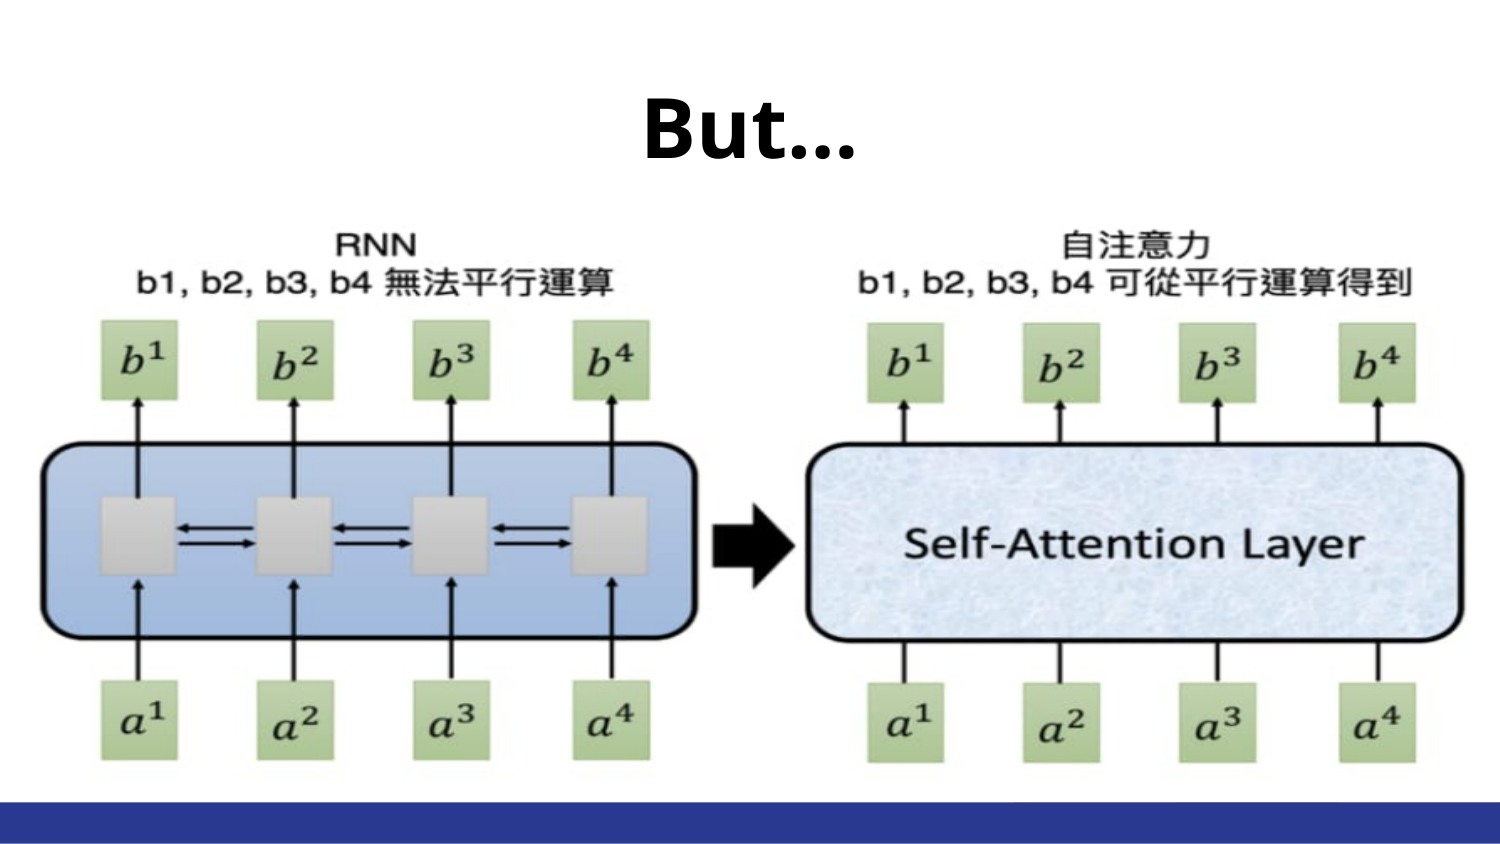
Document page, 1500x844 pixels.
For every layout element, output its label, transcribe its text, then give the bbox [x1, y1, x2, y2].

picture [0, 201, 1500, 802]
title But… [51, 67, 1449, 167]
